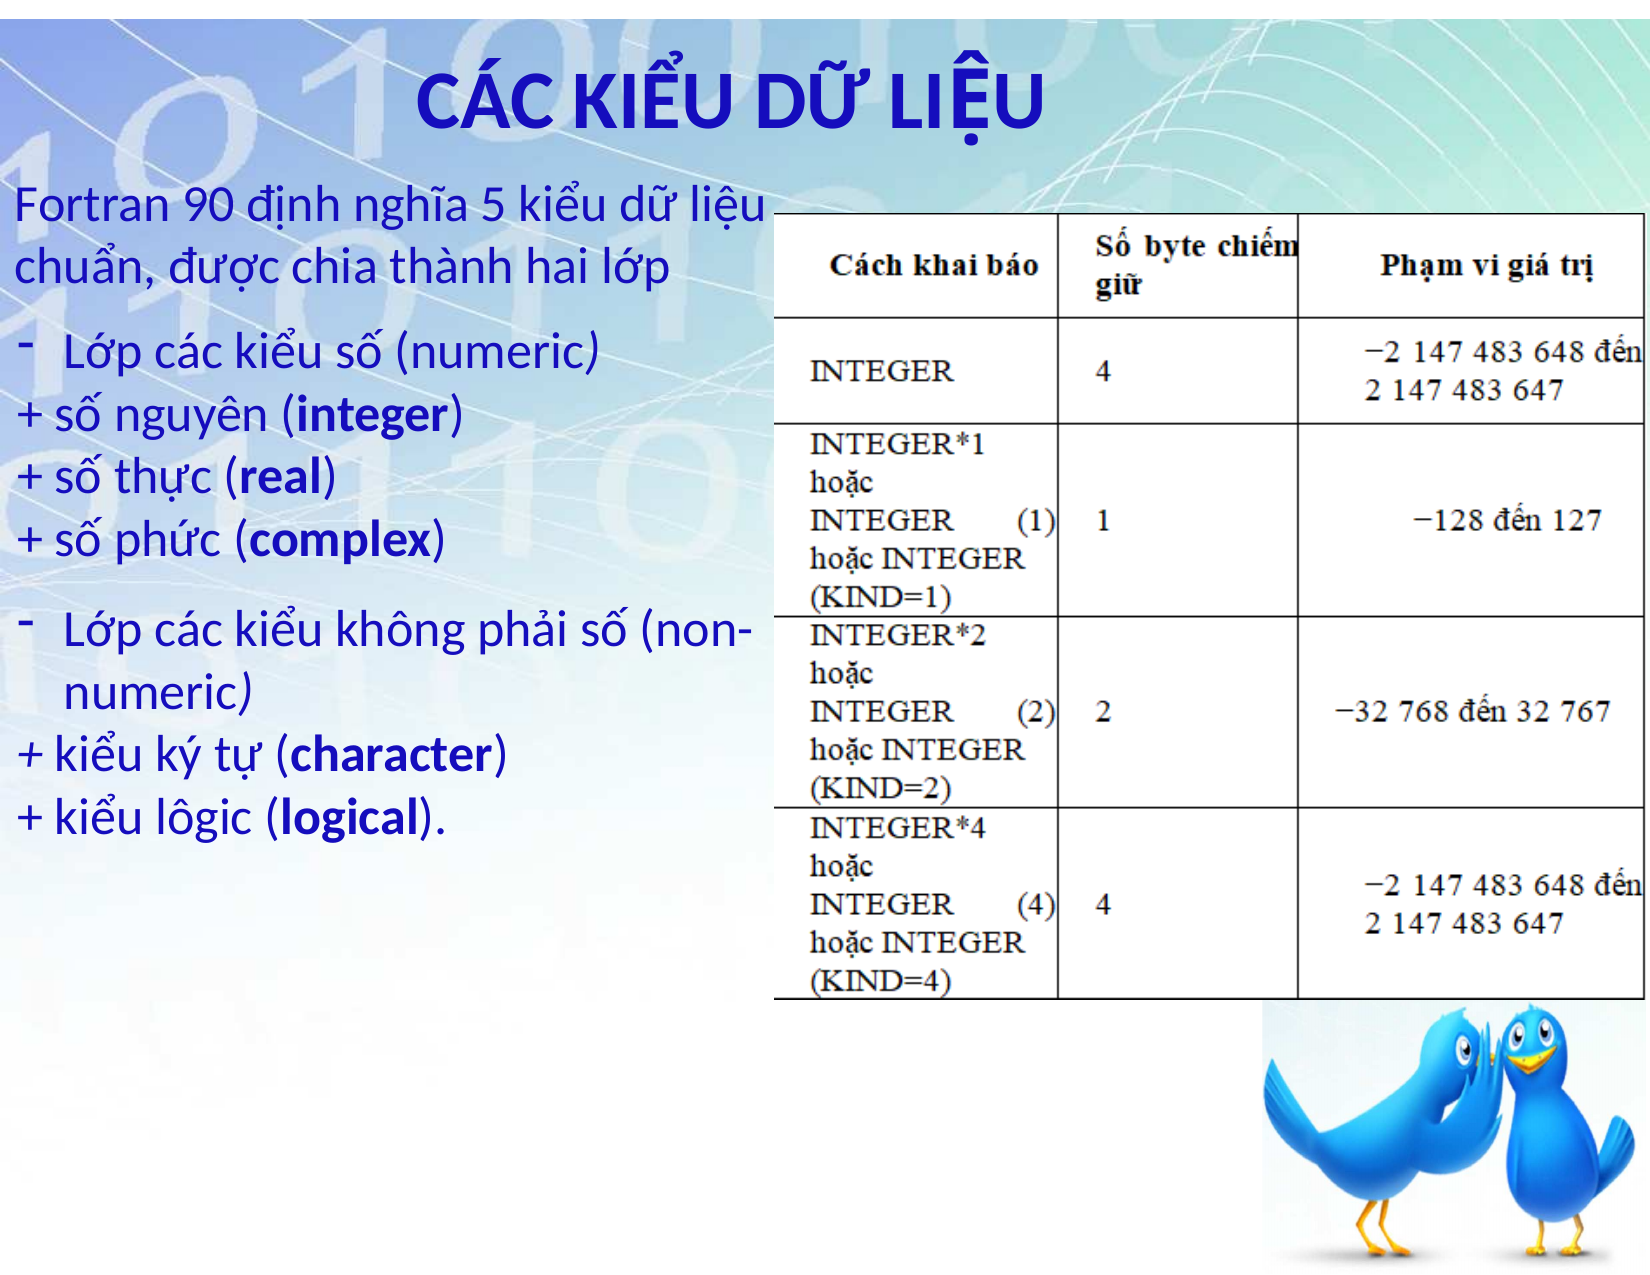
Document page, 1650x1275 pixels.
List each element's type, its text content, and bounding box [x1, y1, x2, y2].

text_box Lớp các kiểu số (numeric) + số nguyên (integer) + số thực (real) + số phức (complex) [2, 309, 769, 587]
text_box Lớp các kiểu không phải số (non-numeric) + kiểu ký tự (character) + kiểu lôgic (logical). [2, 587, 769, 915]
text_box CÁC KIỂU DỮ LIỆU [401, 37, 1062, 153]
text_box Fortran 90 định nghĩa 5 kiểu dữ liệu chuẩn, được chia thành hai lớp [0, 161, 813, 302]
text_box [1262, 1006, 1646, 1274]
picture [0, 19, 1650, 1257]
